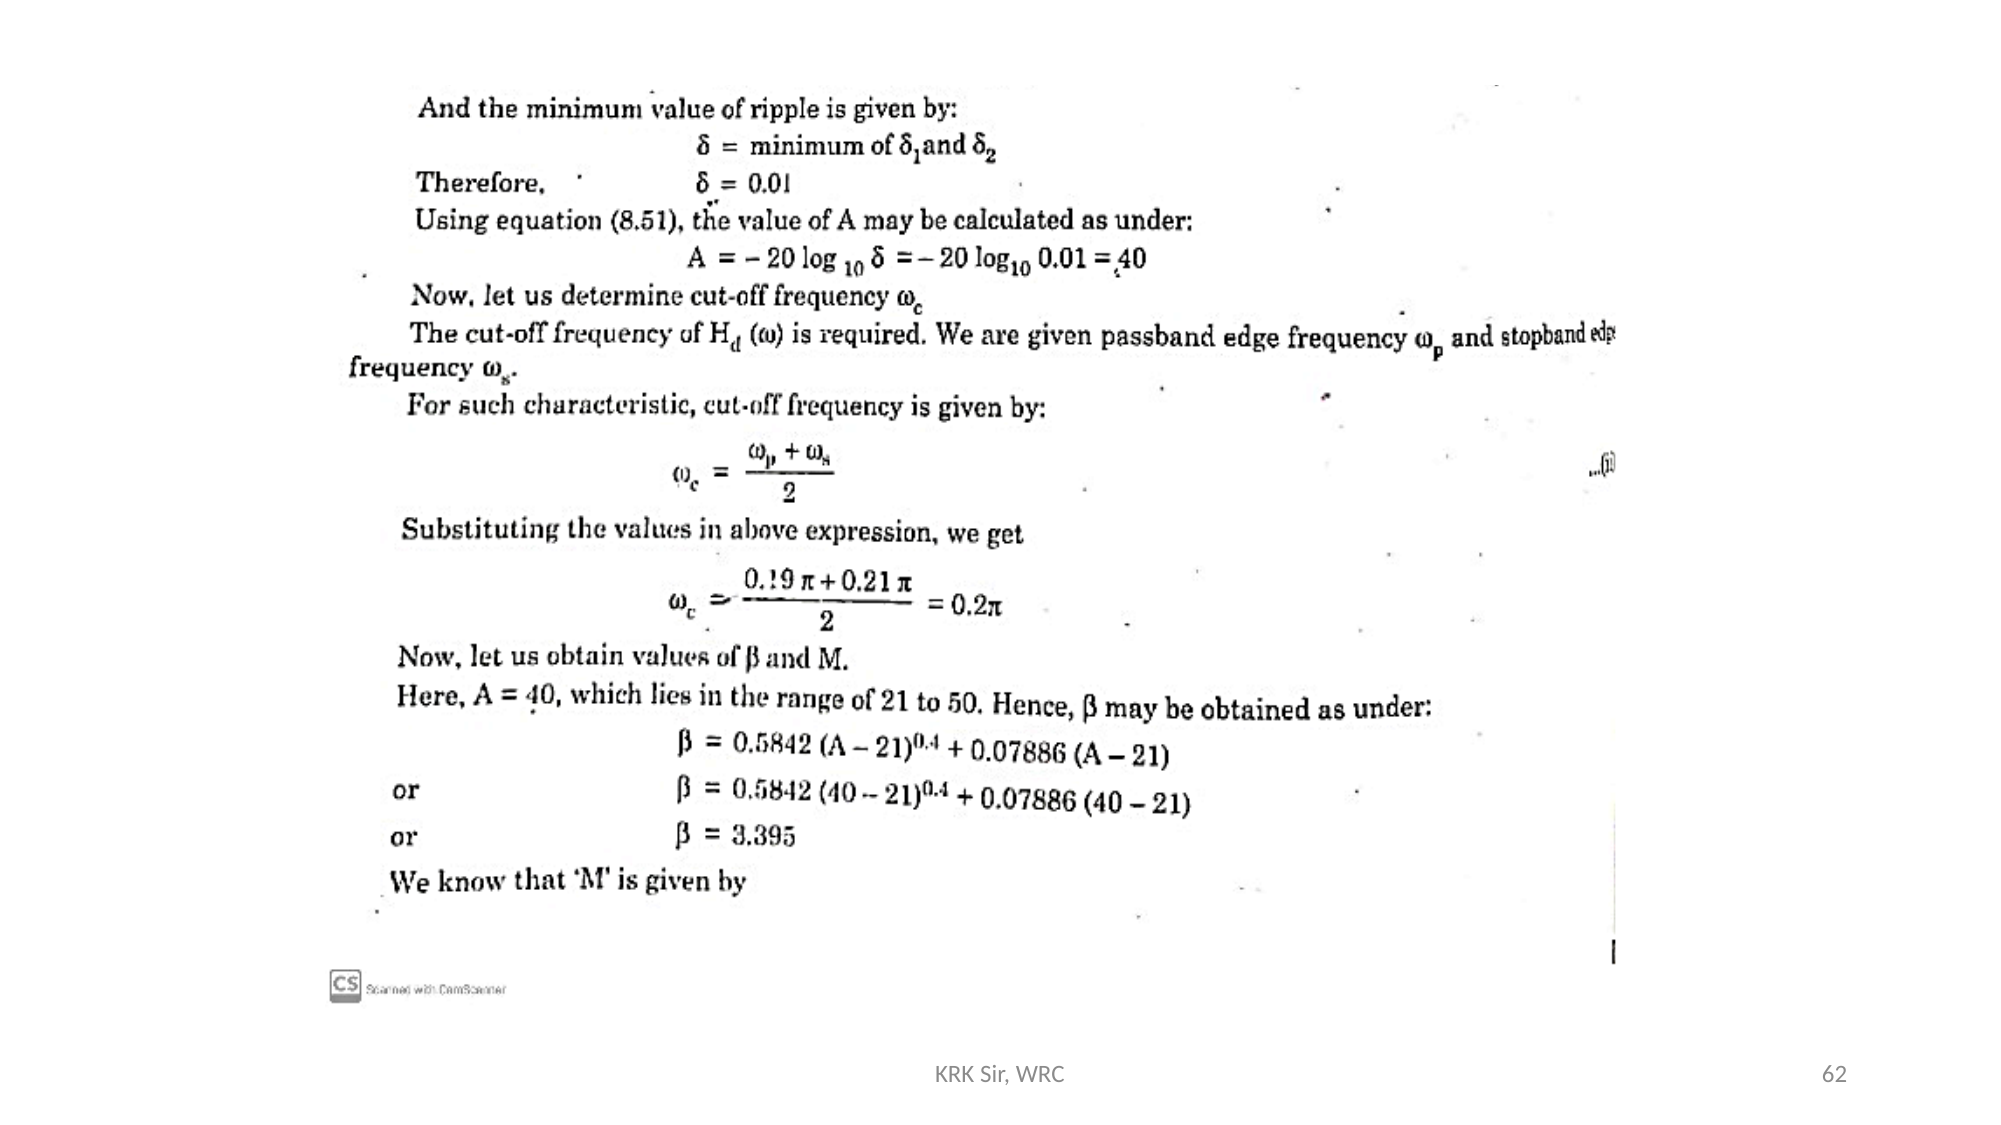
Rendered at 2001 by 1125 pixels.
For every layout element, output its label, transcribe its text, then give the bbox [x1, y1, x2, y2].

footer KRK Sir, WRC [662, 1042, 1338, 1103]
slide_number 62 [1412, 1042, 1863, 1103]
picture [325, 85, 1616, 1009]
